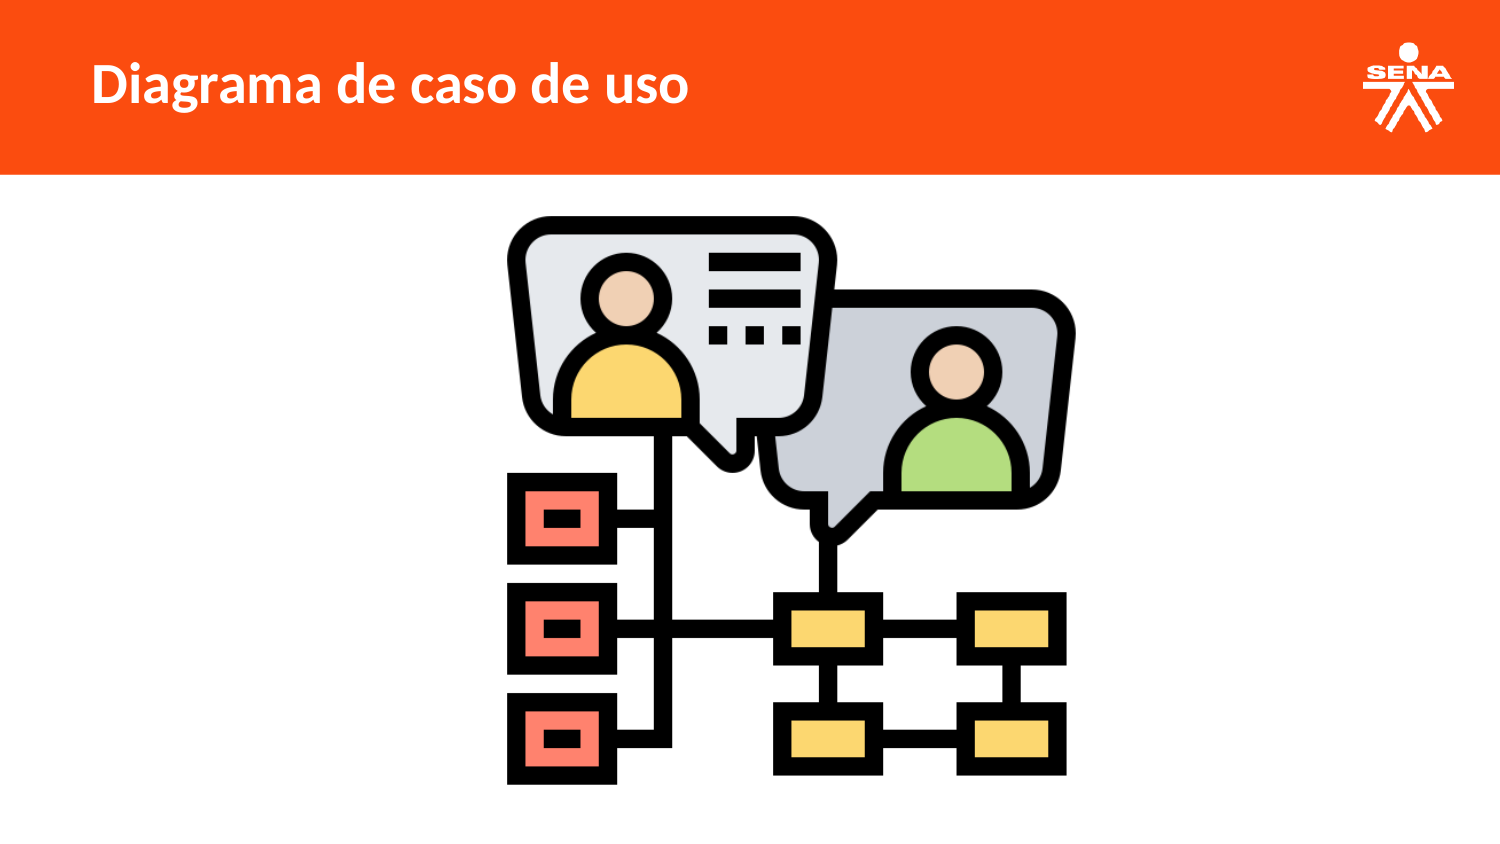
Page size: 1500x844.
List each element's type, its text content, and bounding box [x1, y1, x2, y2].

picture [0, 0, 1500, 844]
text_box Diagrama de caso de uso [76, 37, 1207, 123]
